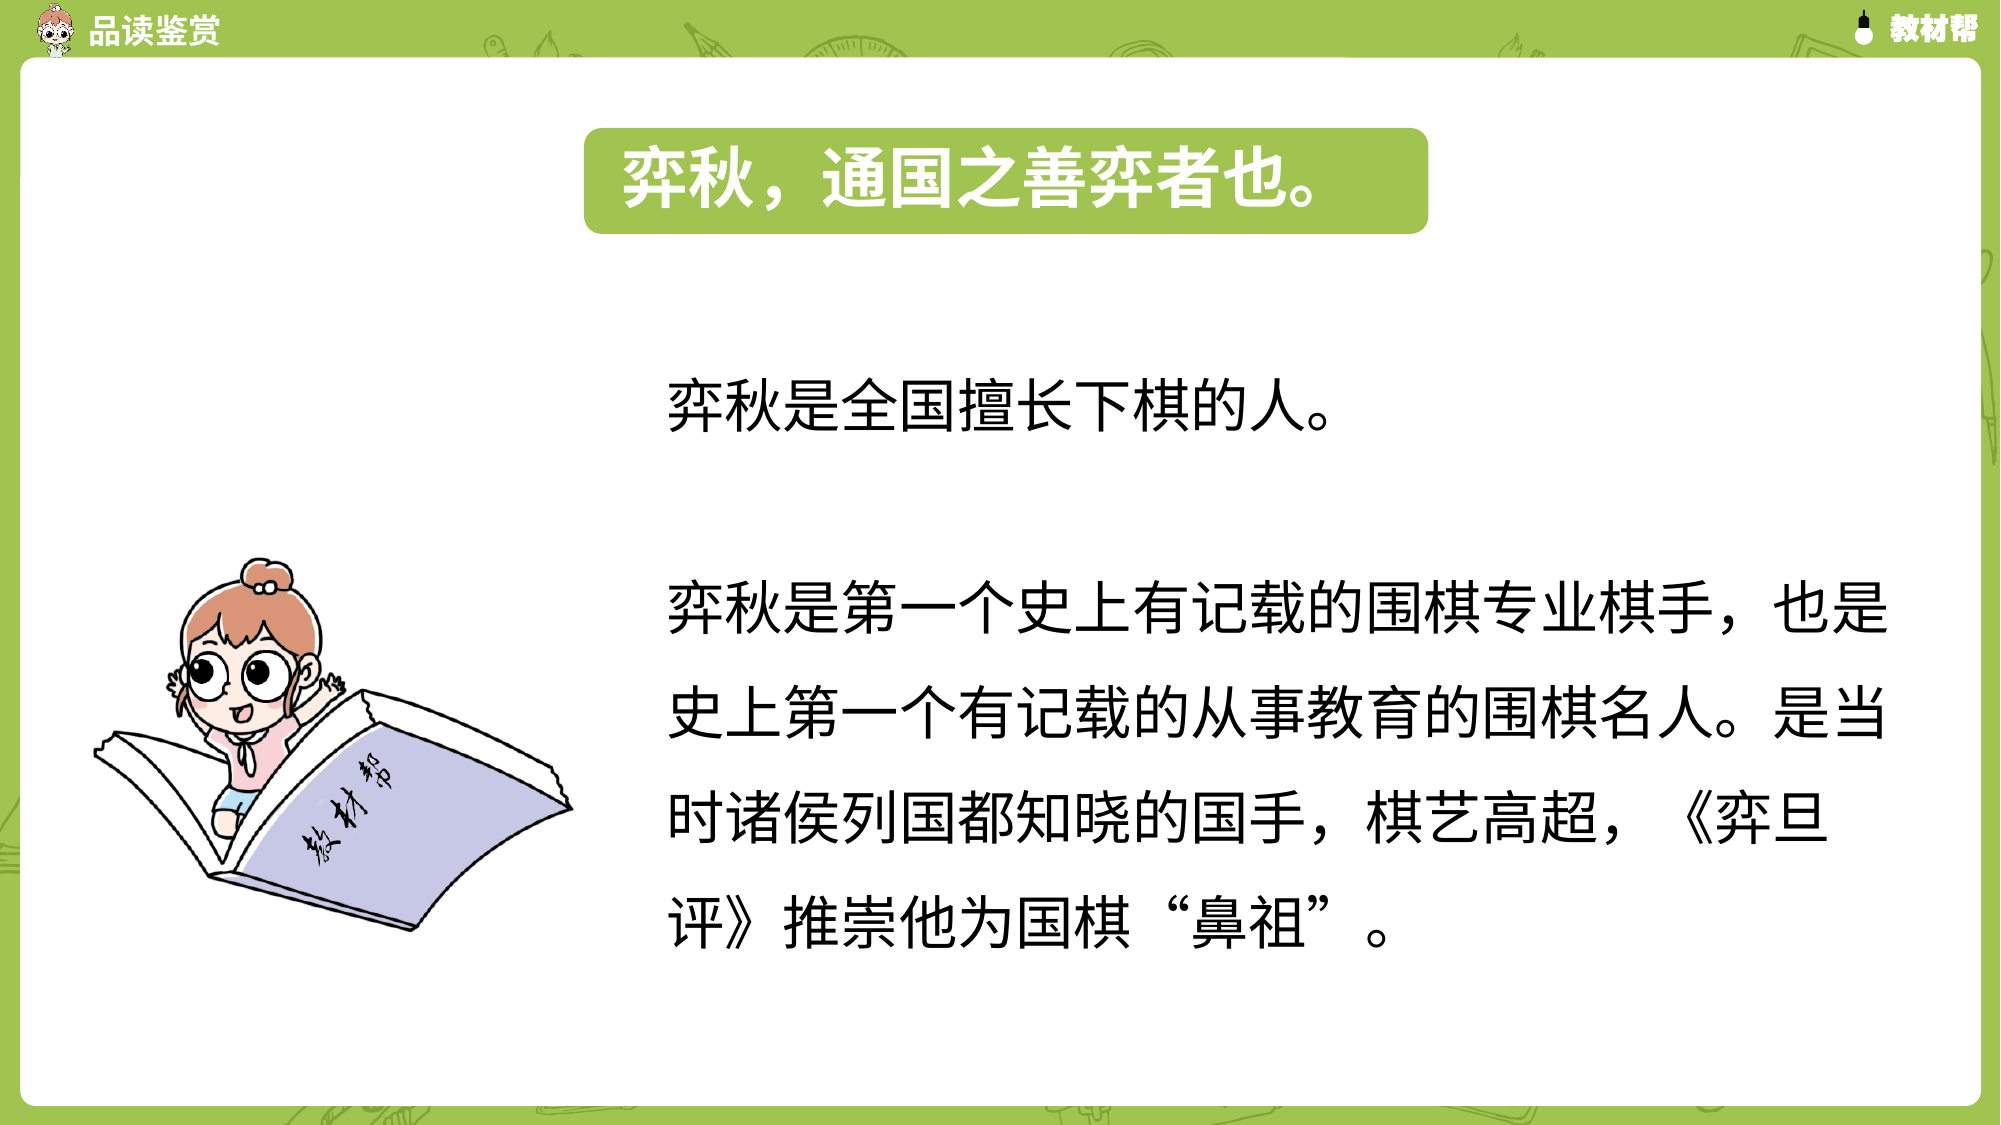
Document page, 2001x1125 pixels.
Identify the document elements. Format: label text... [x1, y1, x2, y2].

text_box 弈秋是全国擅长下棋的人。 [651, 327, 1541, 447]
text_box [583, 127, 1428, 235]
text_box 弈秋，通国之善弈者也。 [606, 128, 1531, 223]
picture [36, 1, 75, 58]
picture [0, 548, 652, 943]
text_box 弈秋是第一个史上有记载的围棋专业棋手，也是史上第一个有记载的从事教育的围棋名人。是当时诸侯列国都知晓的国手，棋艺高超，《弈旦评》推崇他为国棋“鼻祖”。 [651, 528, 1915, 964]
